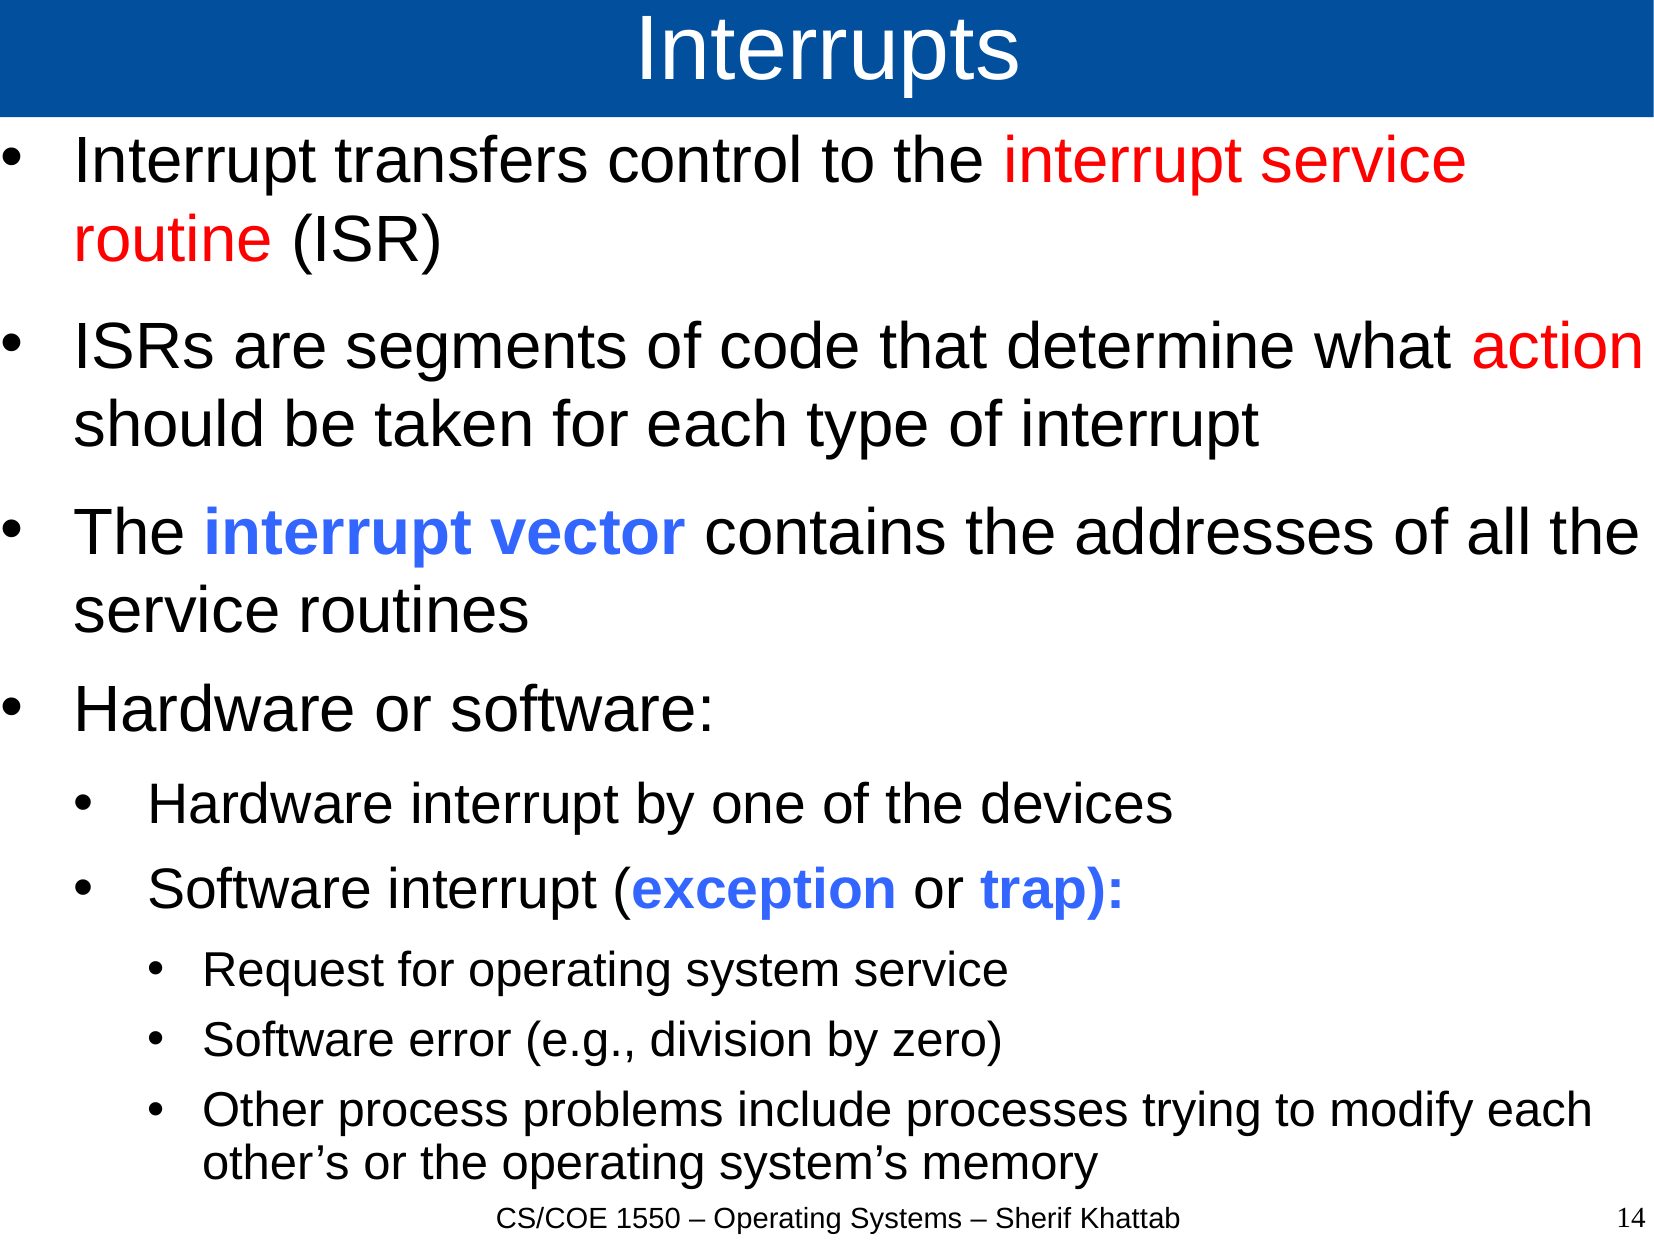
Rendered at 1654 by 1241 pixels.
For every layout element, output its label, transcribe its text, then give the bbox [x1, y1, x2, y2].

title Interrupts [0, 0, 1654, 117]
list Interrupt transfers control to the interrupt service routine (ISR) ISRs are segments of code that determine what action should be taken for each type of interrupt The interrupt vector contains the addresses of all the service routines Hardware or software: Hardware interrupt by one of the devices Software interrupt (exception or trap): Request for operating system service Software error (e.g., division by zero) Other process problems include processes trying to modify each other’s or the operating system’s memory [0, 117, 1654, 1195]
slide_number 14 [1265, 1200, 1647, 1241]
footer CS/COE 1550 – Operating Systems – Sherif Khattab [460, 1201, 1217, 1241]
